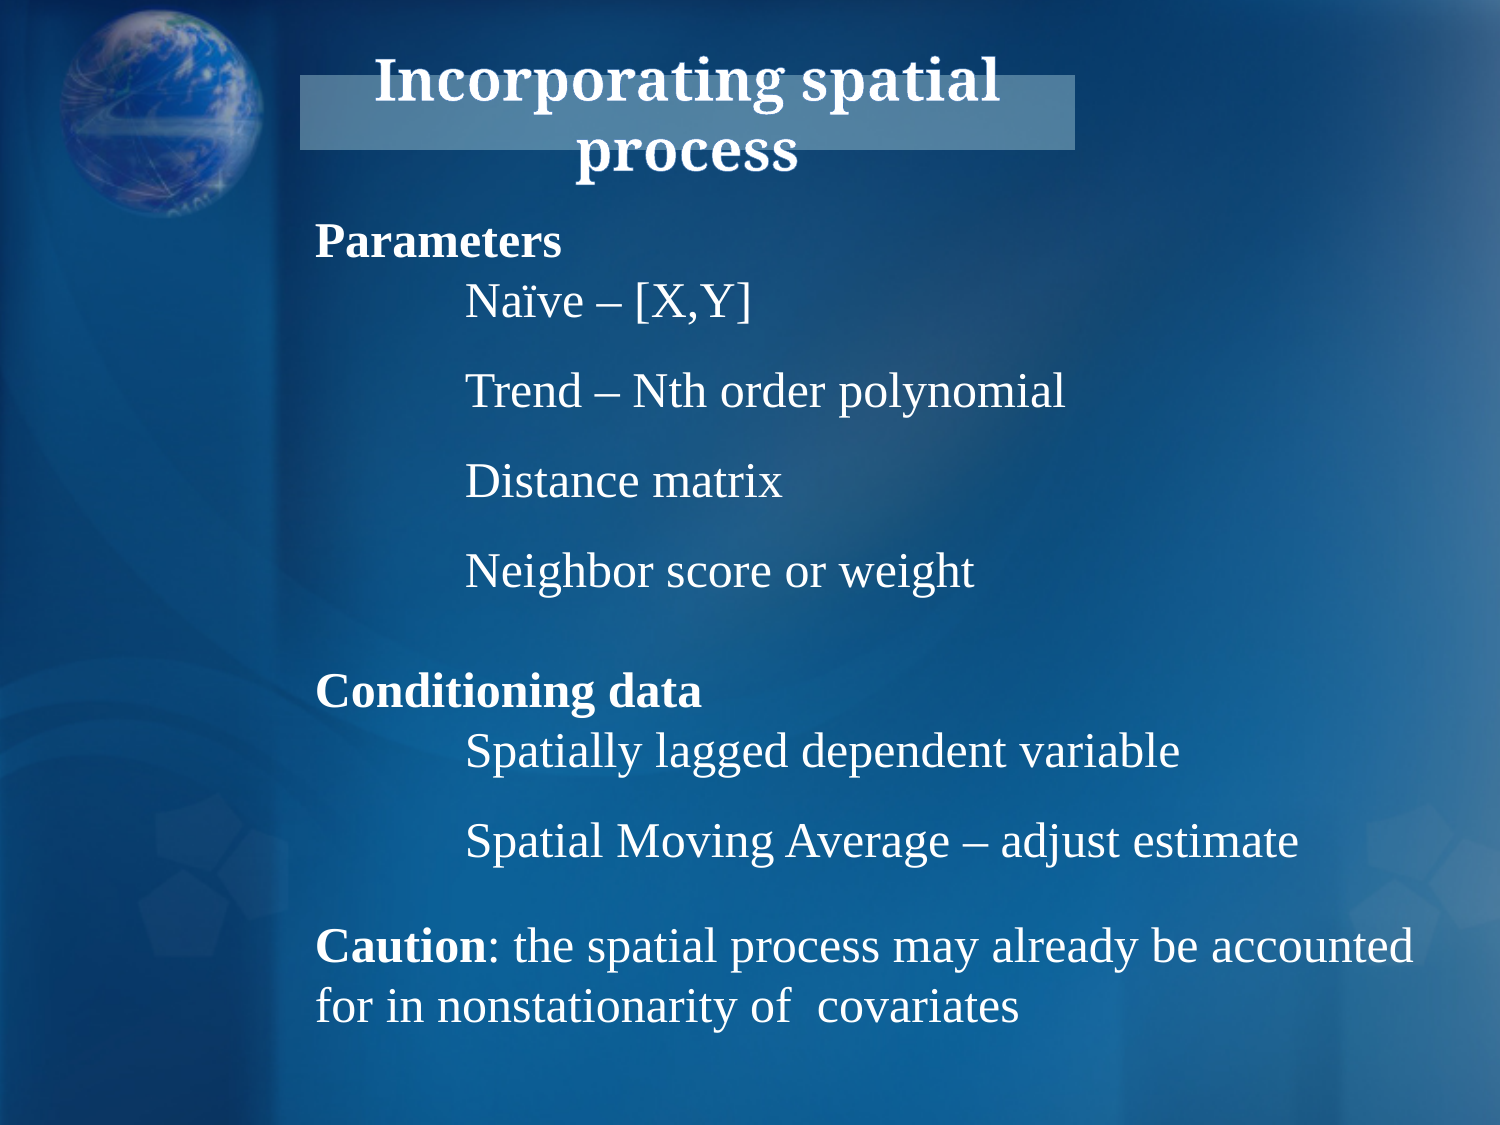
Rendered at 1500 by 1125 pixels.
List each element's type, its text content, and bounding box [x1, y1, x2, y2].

title Incorporating spatial process [300, 75, 1075, 150]
picture [0, 0, 1500, 1125]
text_box Parameters Naïve – [X,Y] Trend – Nth order polynomial Distance matrix Neighbor score or weight Conditioning data Spatially lagged dependent variable Spatial Moving Average – adjust estimate Caution: the spatial process may already be accounted for in nonstationarity of covariates [299, 200, 1438, 1075]
